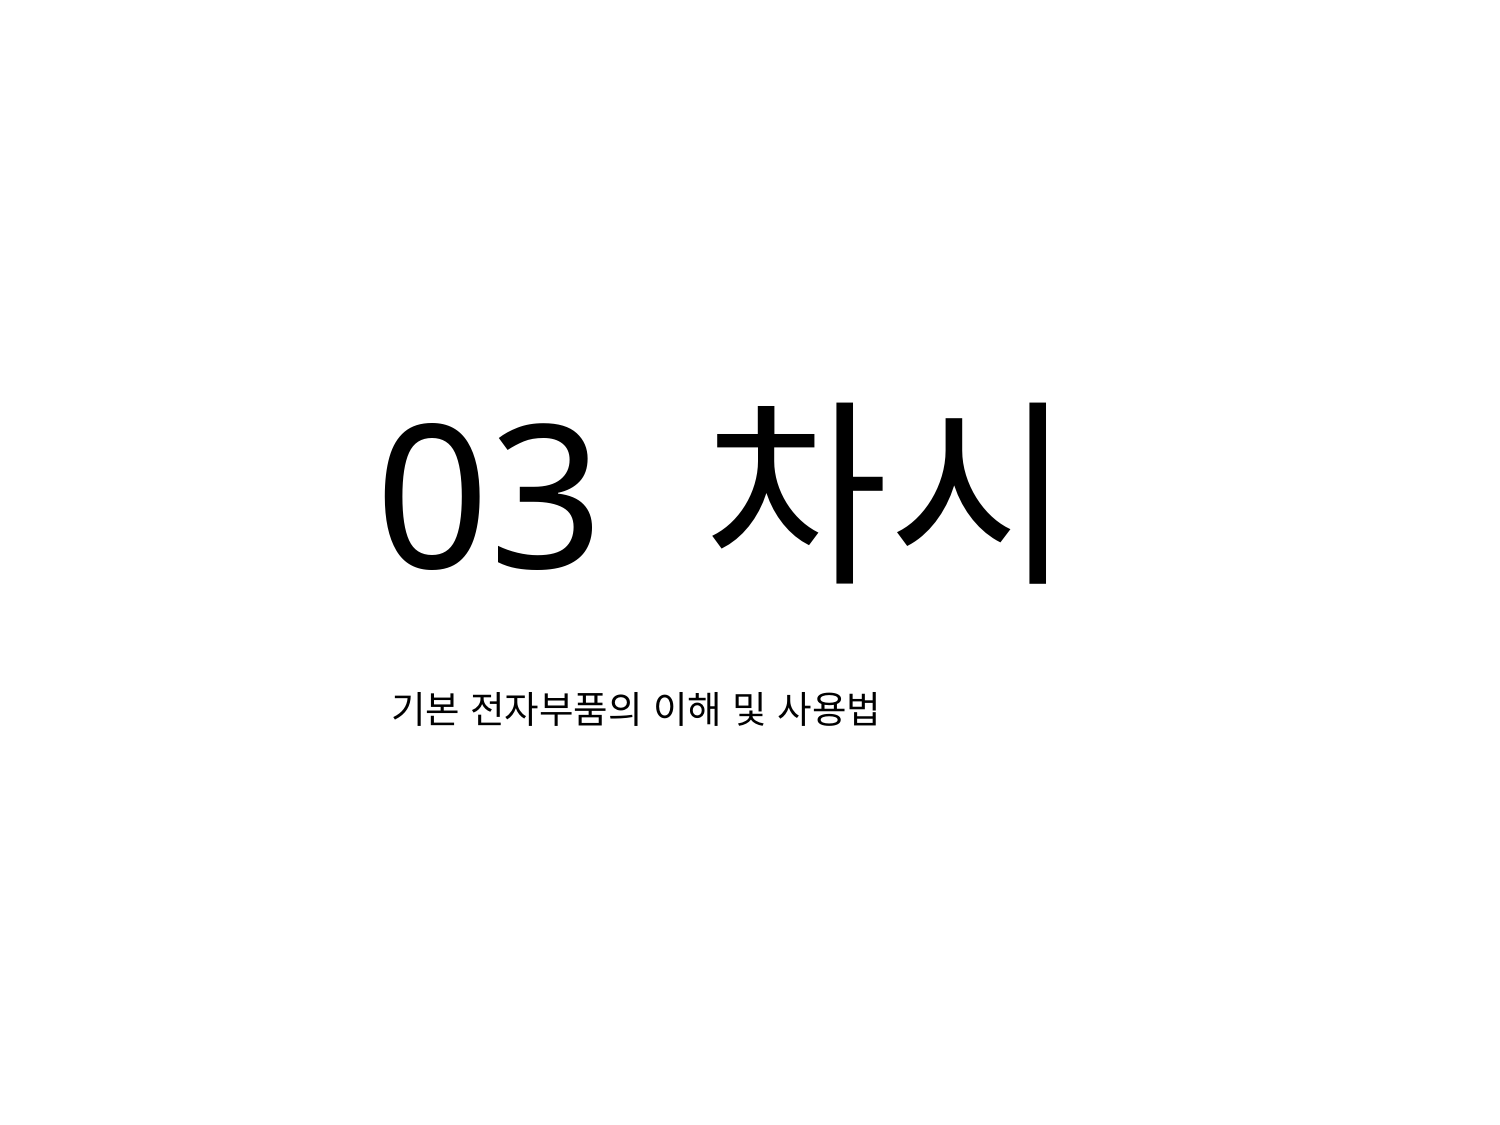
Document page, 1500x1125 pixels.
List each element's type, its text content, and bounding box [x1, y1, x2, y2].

text_box 03 차시 [360, 361, 1088, 617]
text_box 기본 전자부품의 이해 및 사용법 [376, 679, 897, 739]
